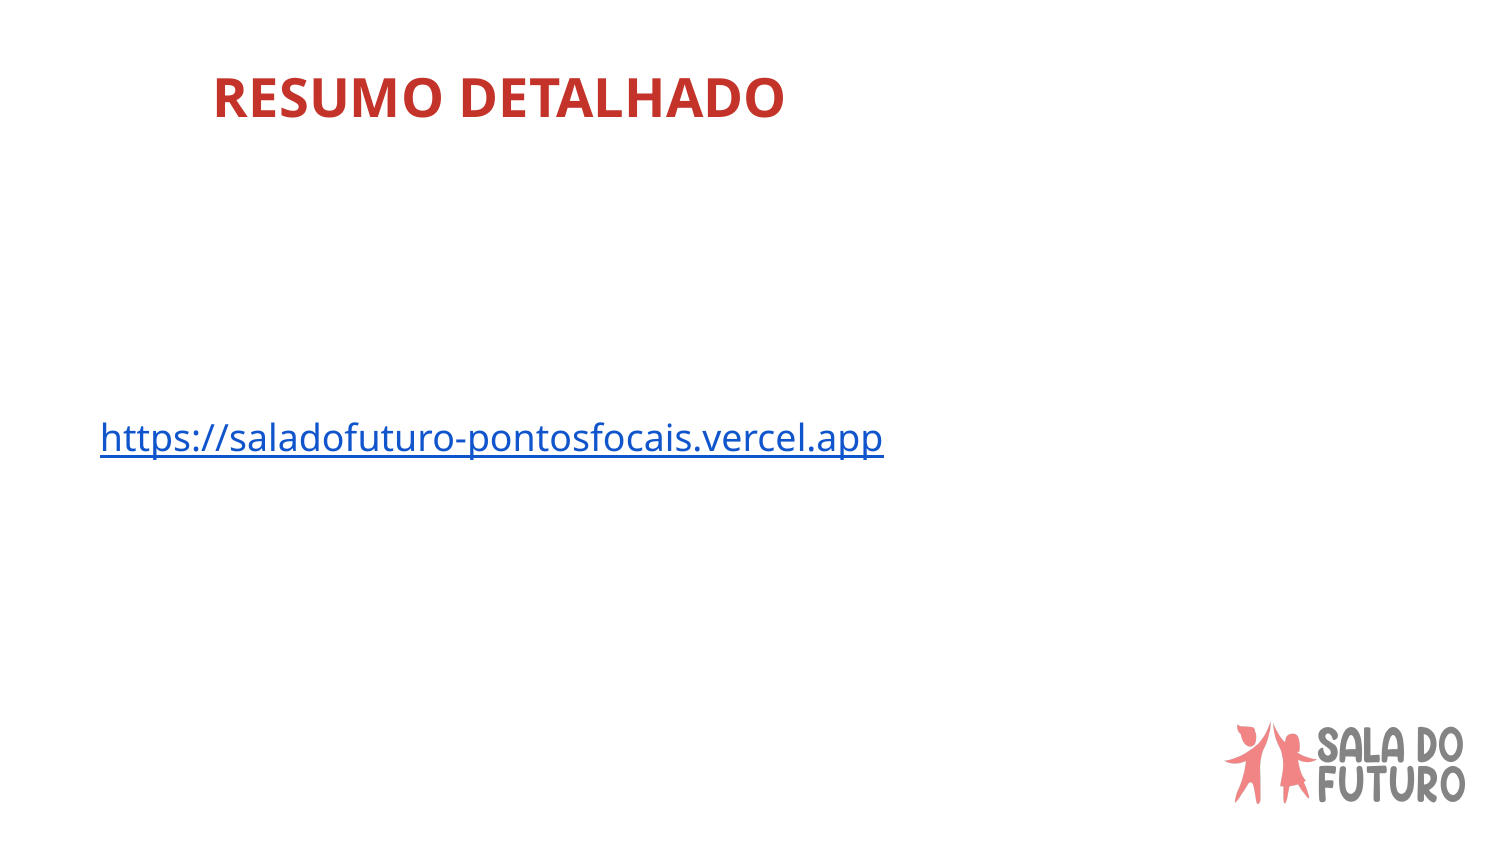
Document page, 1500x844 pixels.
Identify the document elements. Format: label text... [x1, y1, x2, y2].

list https://saladofuturo-pontosfocais.vercel.app [99, 234, 1500, 574]
picture [1224, 721, 1466, 804]
title RESUMO DETALHADO [31, 63, 1410, 129]
